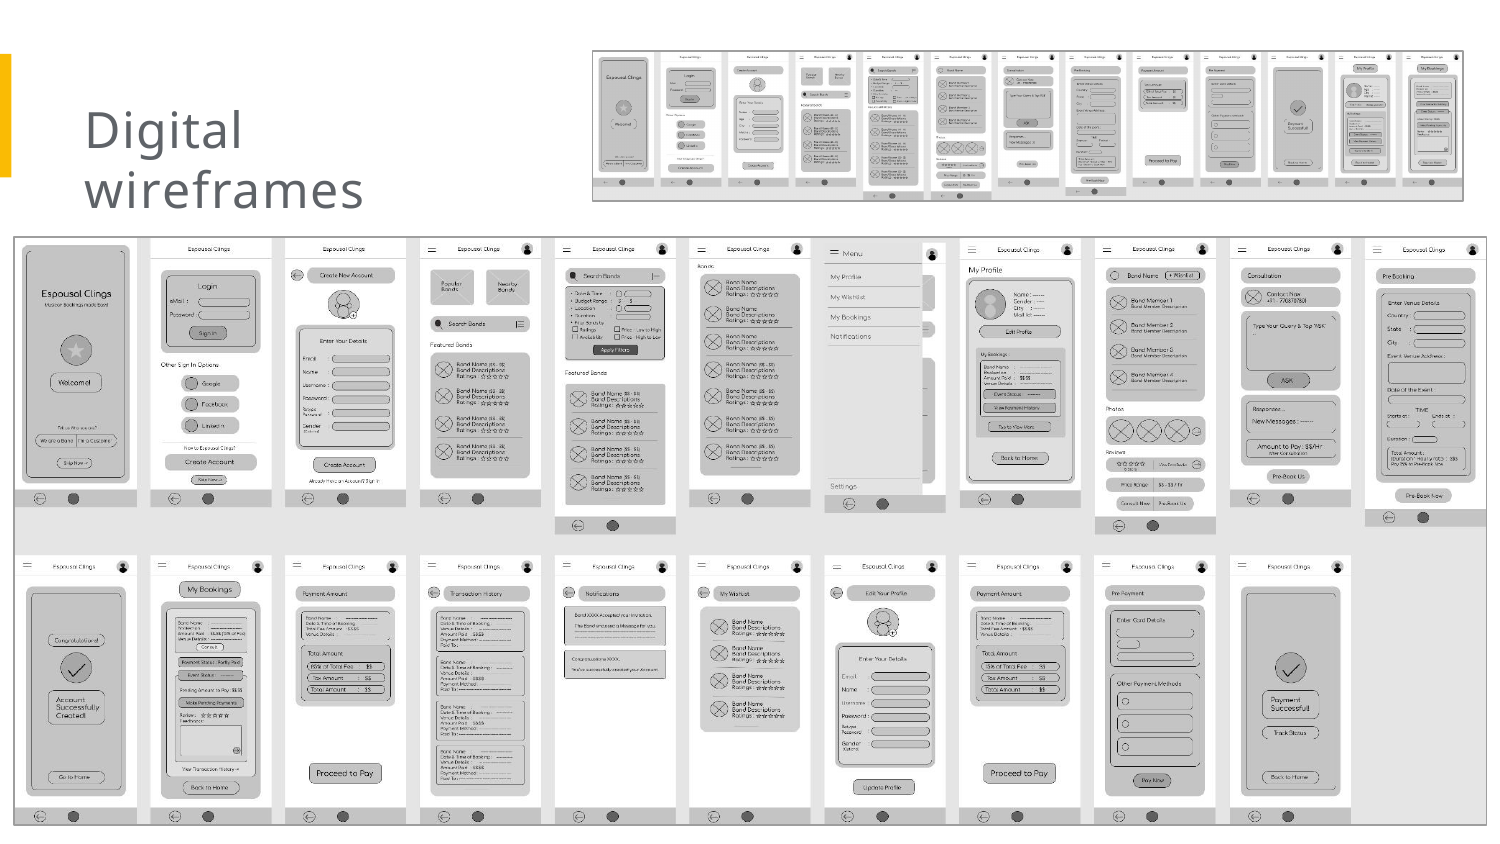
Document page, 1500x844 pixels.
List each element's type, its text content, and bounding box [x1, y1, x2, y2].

text_box [0, 53, 12, 178]
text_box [591, 50, 1465, 202]
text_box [13, 235, 1488, 833]
title Digital wireframes [82, 96, 509, 234]
